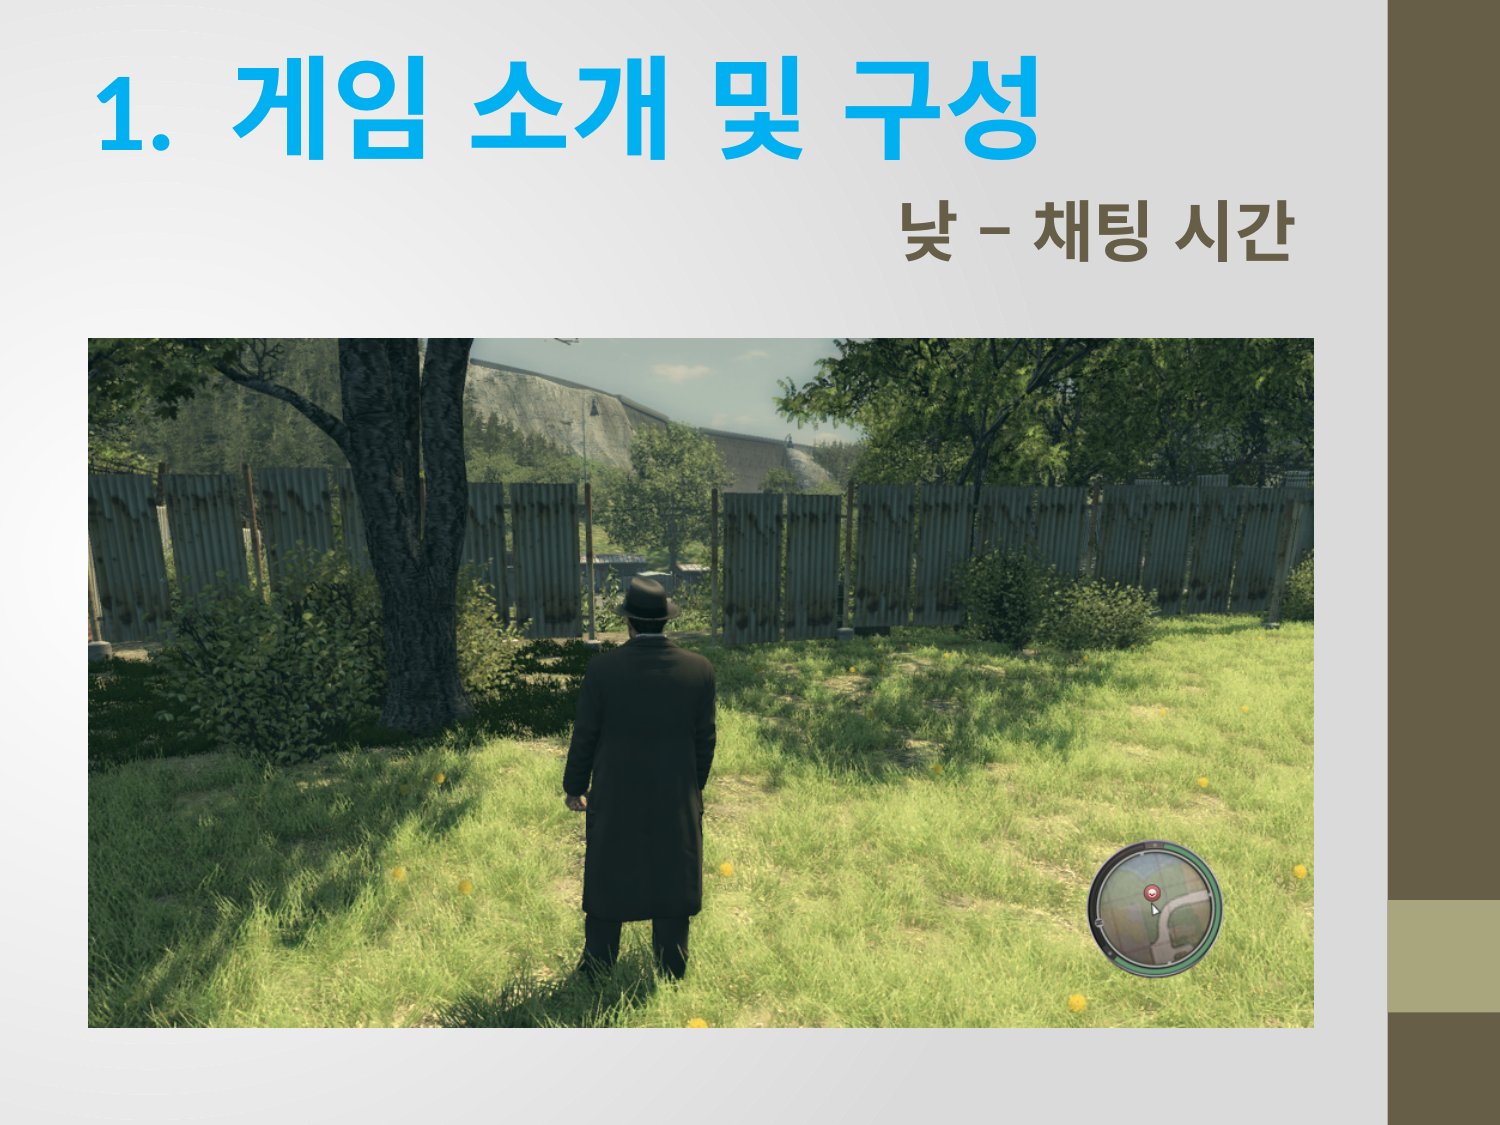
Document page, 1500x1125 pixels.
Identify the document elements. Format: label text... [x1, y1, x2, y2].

text_box 낮 – 채팅 시간 [882, 182, 1331, 278]
text_box 1. 게임 소개 및 구성 [74, 30, 1095, 181]
picture [87, 337, 1315, 1028]
